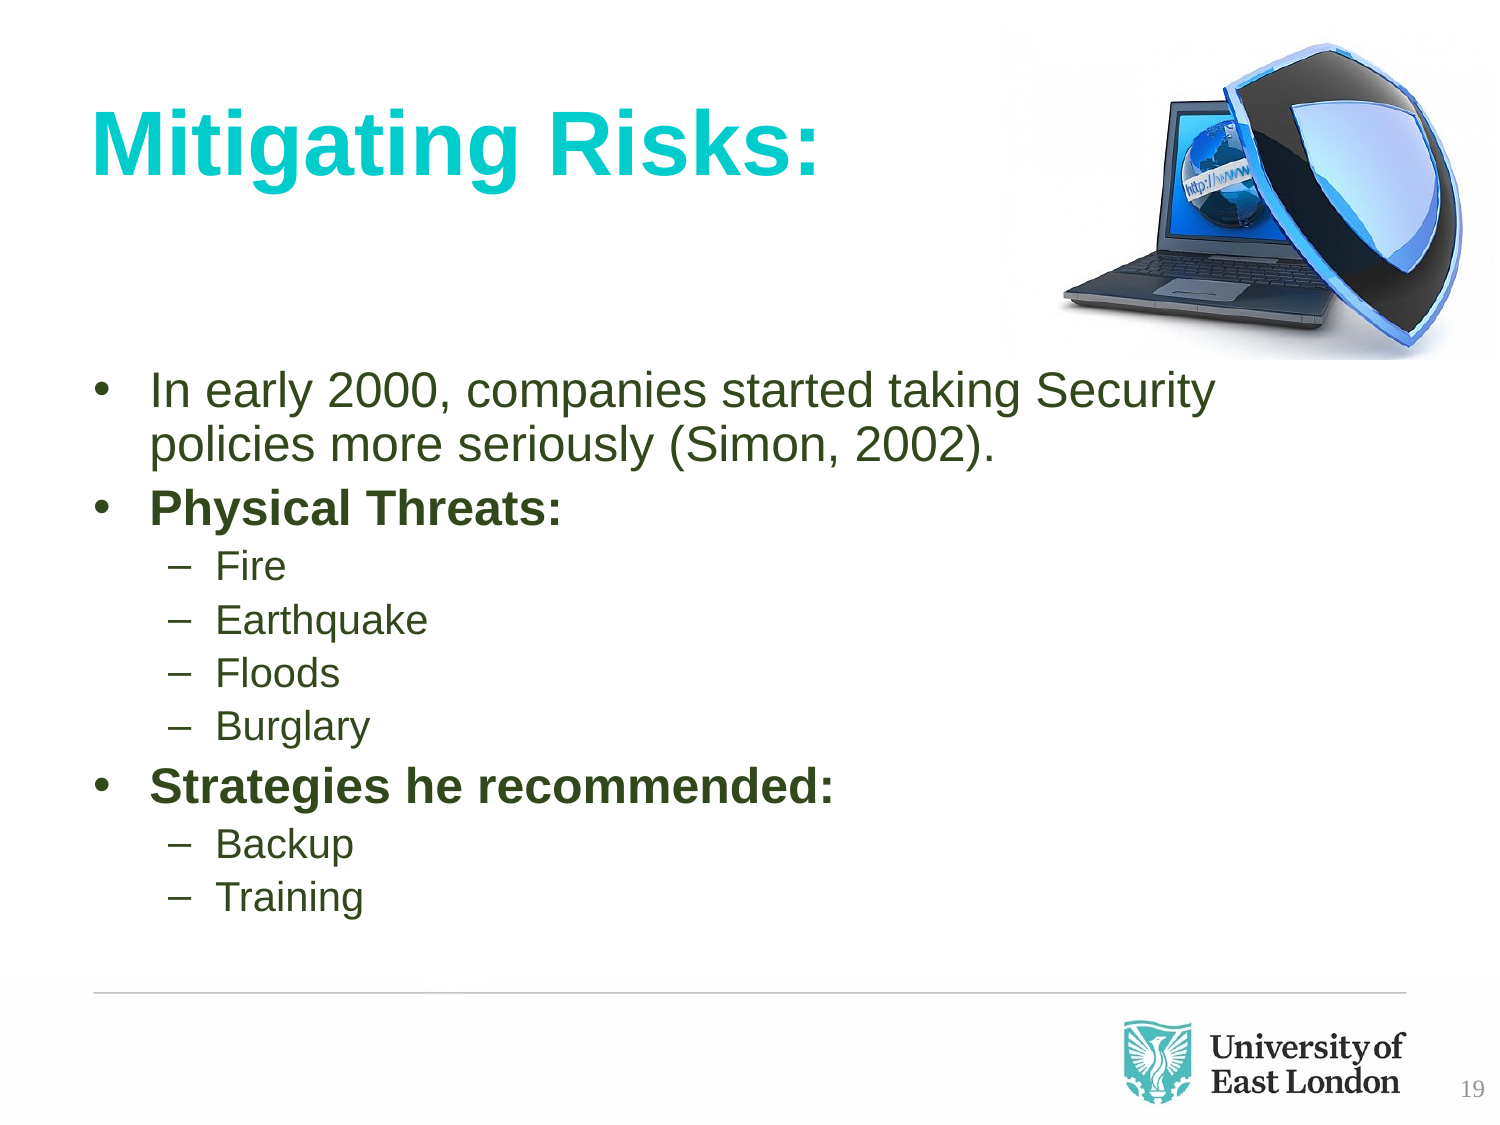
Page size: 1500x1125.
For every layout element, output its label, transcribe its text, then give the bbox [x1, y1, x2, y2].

picture [0, 980, 1500, 1125]
slide_number 19 [1187, 1050, 1500, 1125]
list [998, 30, 1494, 360]
list In early 2000, companies started taking Security policies more seriously (Simon, 2002). Physical Threats: Fire Earthquake Floods Burglary Strategies he recommended: Backup Training [78, 356, 1356, 1032]
title Mitigating Risks: [75, 45, 993, 233]
